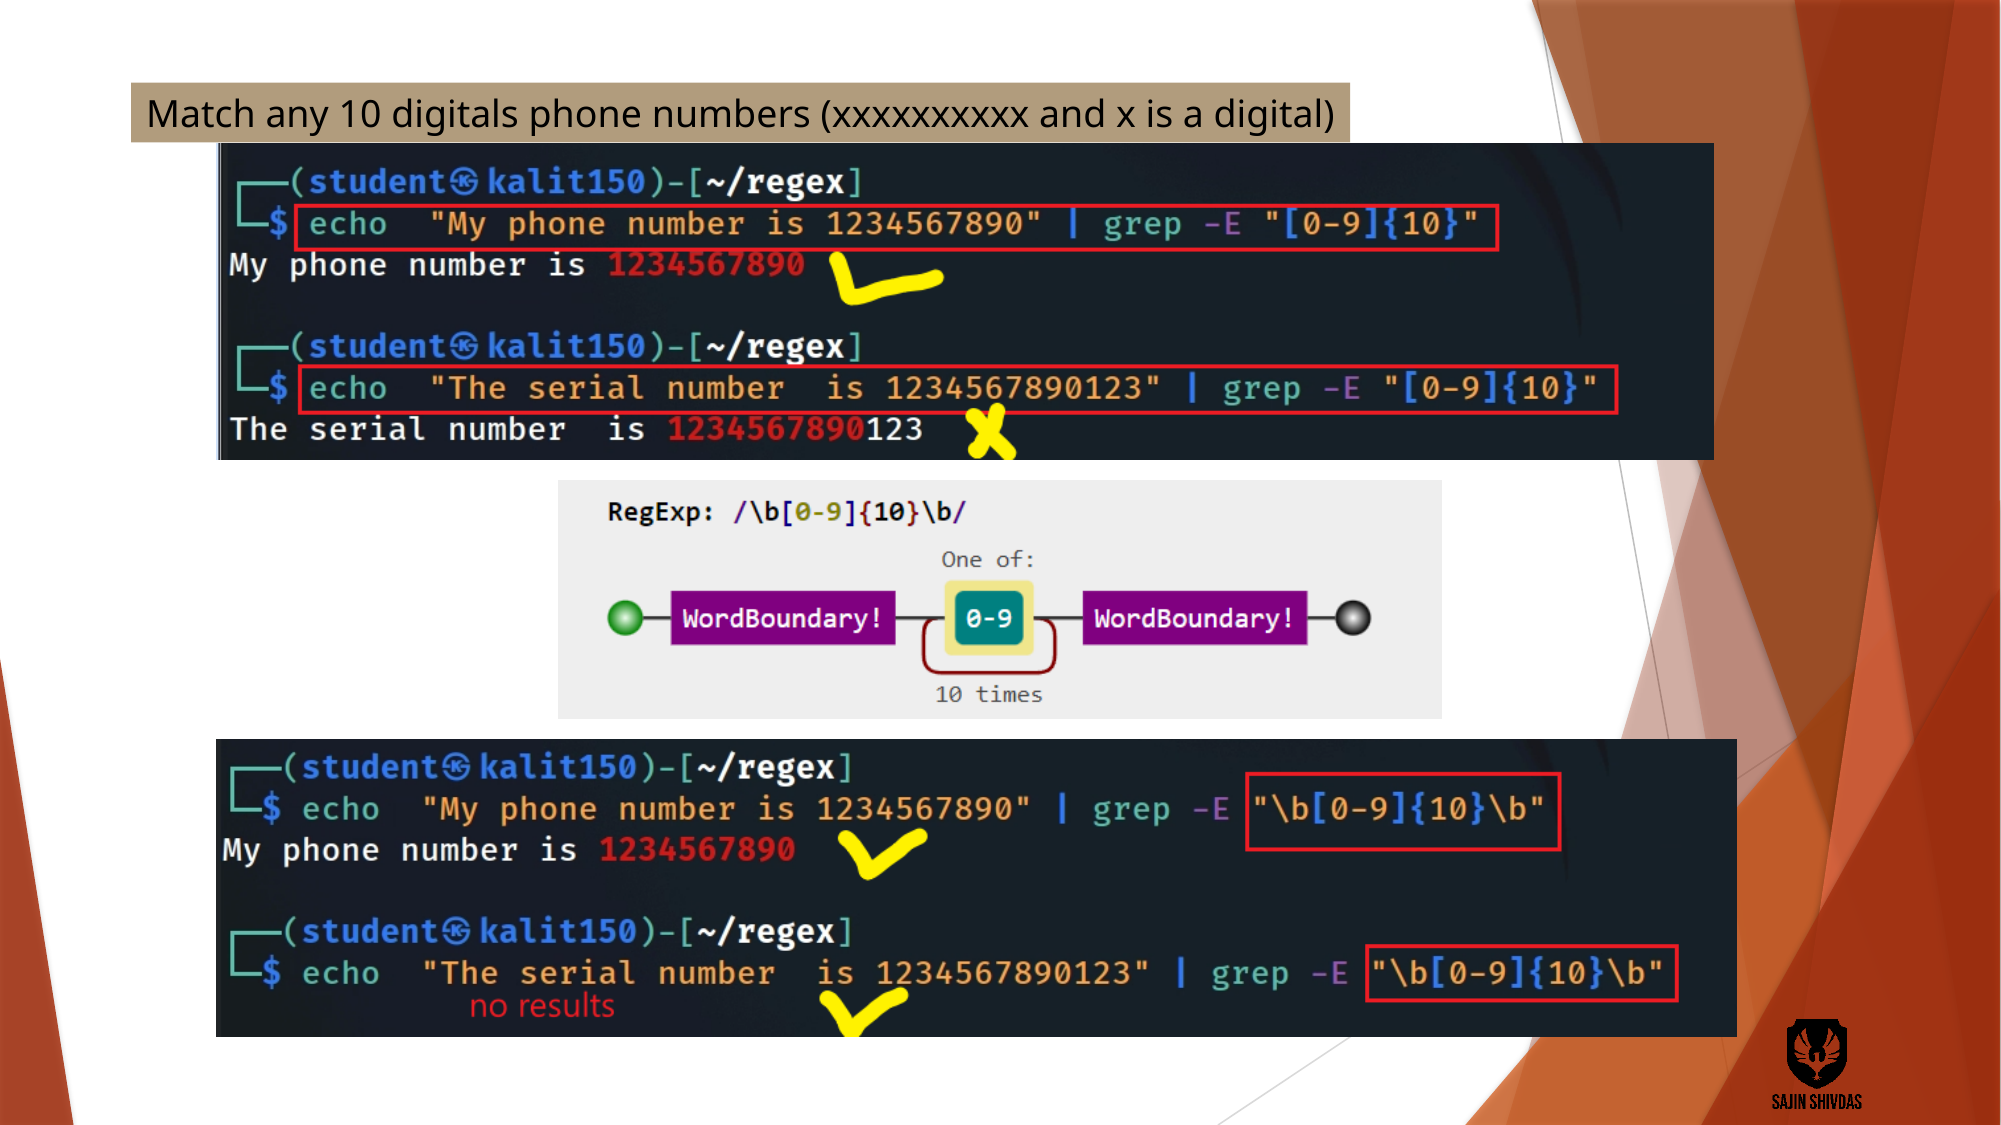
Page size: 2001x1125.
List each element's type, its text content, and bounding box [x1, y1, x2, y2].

picture [215, 739, 1738, 1037]
picture [215, 142, 1714, 460]
picture [558, 479, 1442, 720]
picture [1762, 1009, 1874, 1121]
text_box Match any 10 digitals phone numbers (xxxxxxxxxx and x is a digital) [131, 82, 1351, 143]
